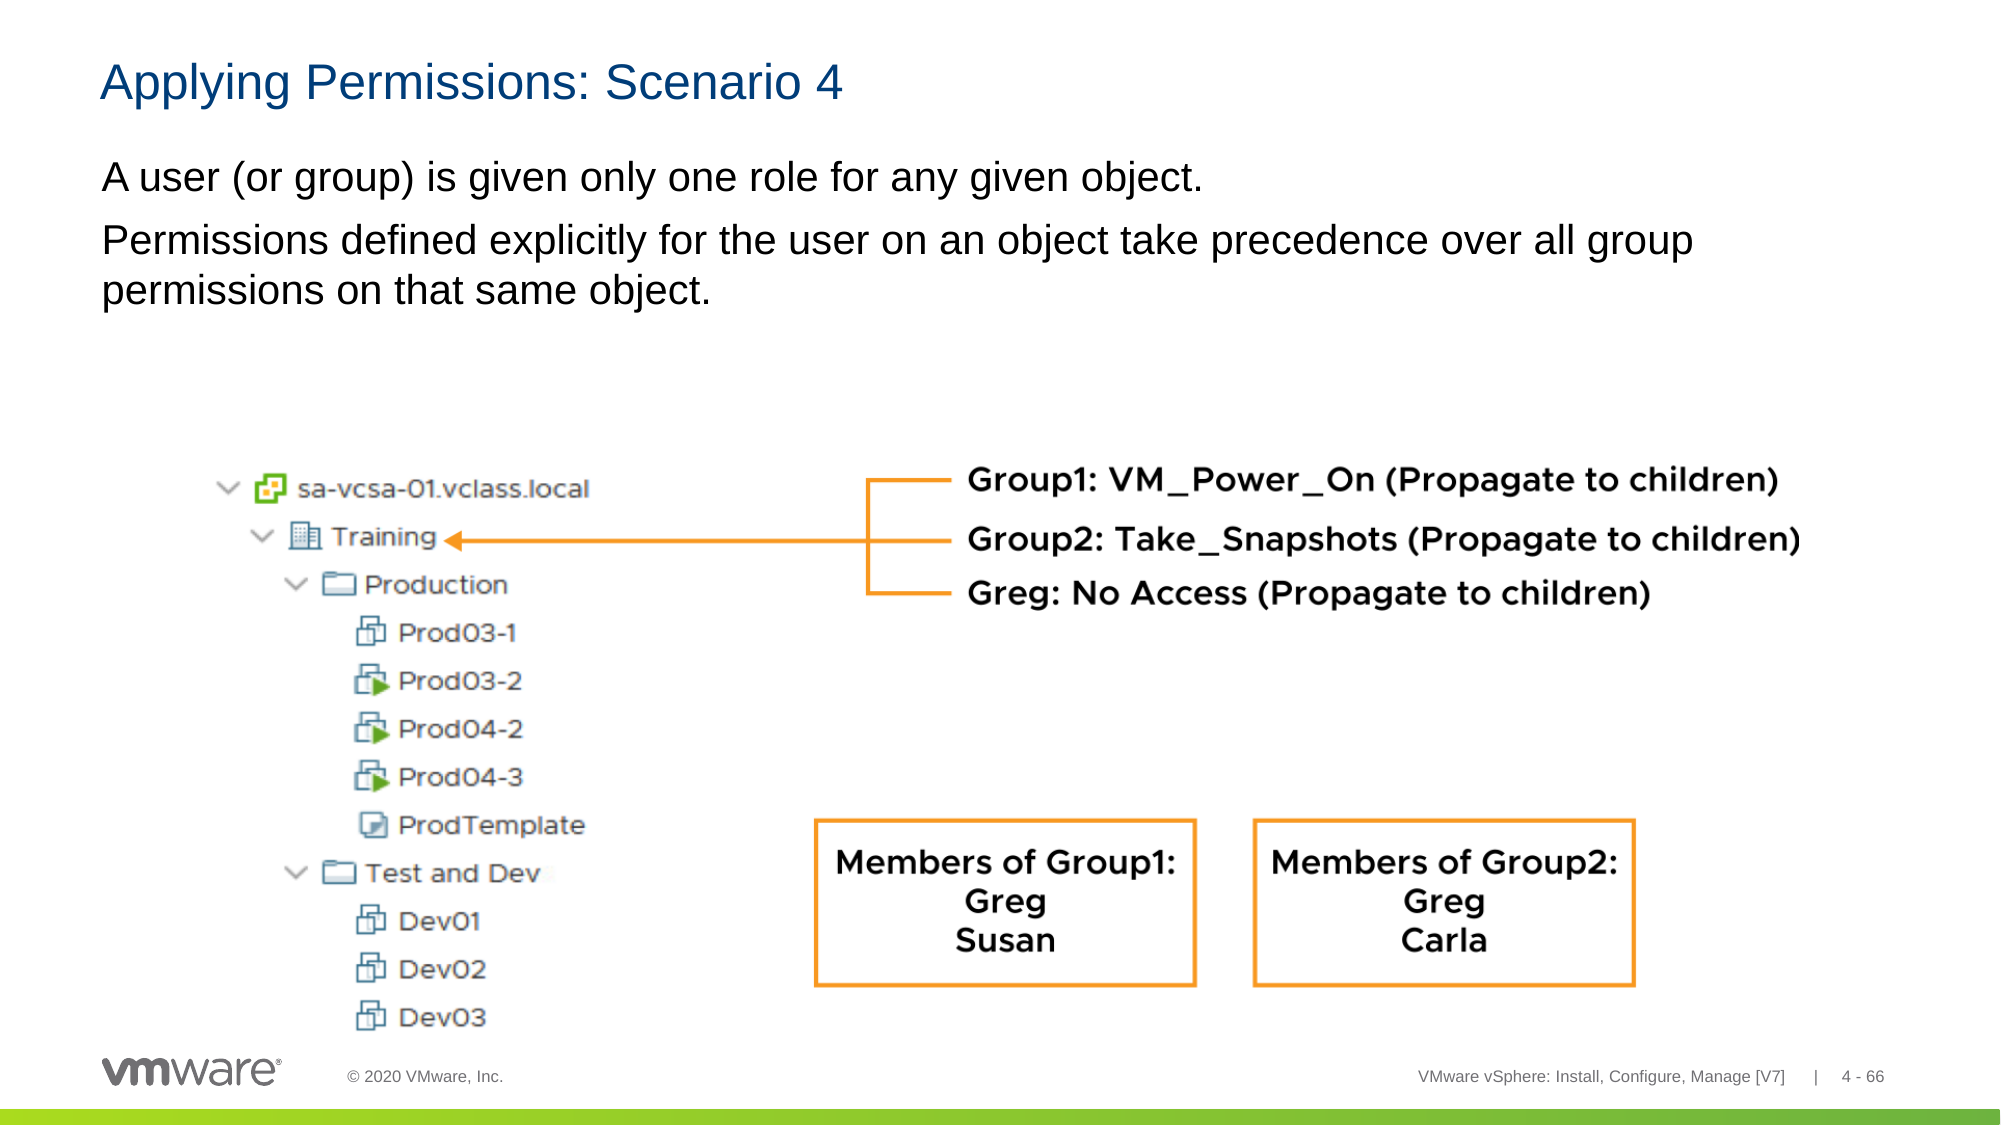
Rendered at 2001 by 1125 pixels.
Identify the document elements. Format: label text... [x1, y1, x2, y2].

footer VMware vSphere: Install, Configure, Manage [V7] | 4 - 66 [545, 1060, 1900, 1110]
title Applying Permissions: Scenario 4 [99, 54, 1900, 113]
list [201, 451, 1799, 1043]
list A user (or group) is given only one role for any given object. Permissions defined explicitly for the user on an object take precedence over all group permissions on that same object. [101, 149, 1902, 434]
